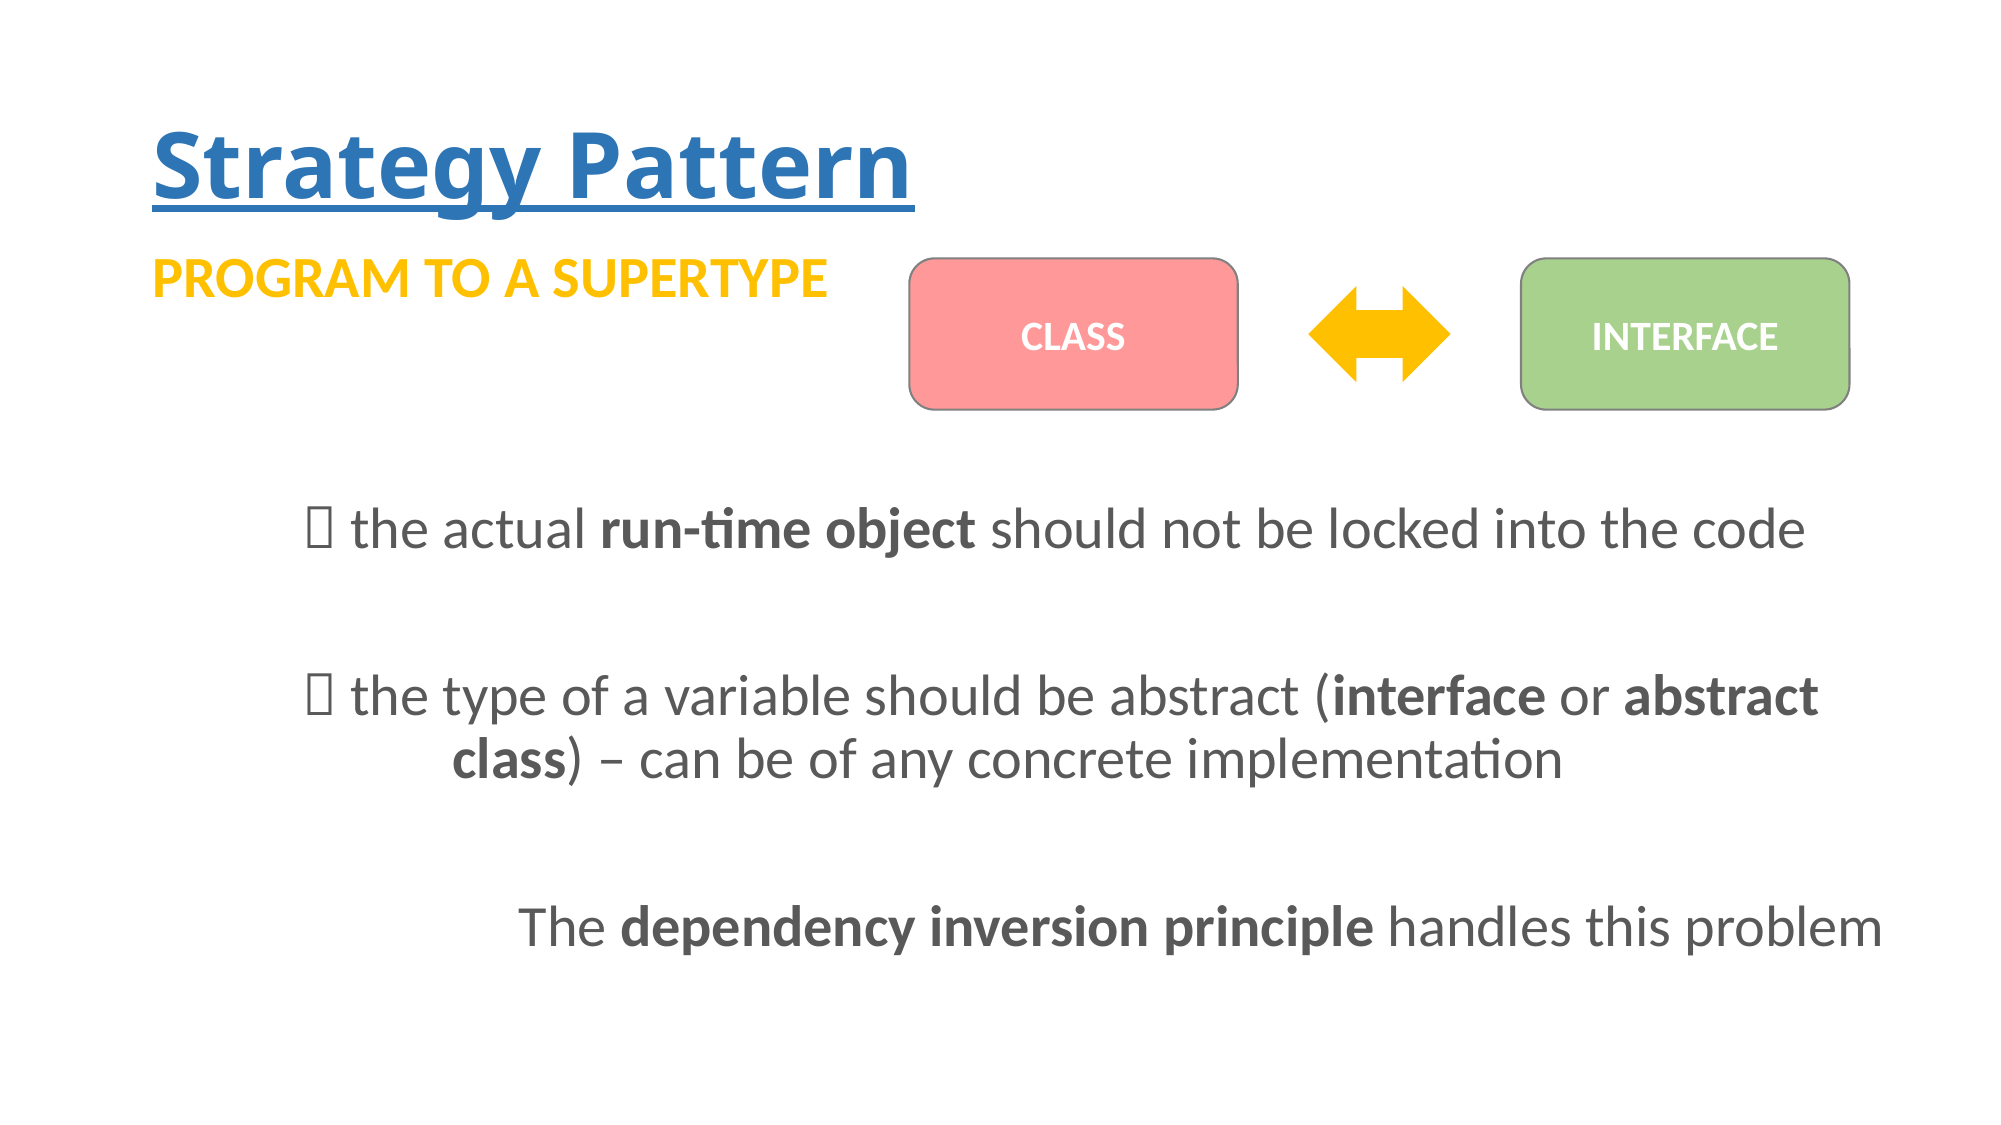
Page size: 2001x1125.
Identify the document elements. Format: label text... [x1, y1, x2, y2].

title Strategy Pattern [137, 59, 1863, 239]
text_box CLASS [908, 257, 1239, 411]
text_box INTERFACE [1519, 257, 1851, 411]
list PROGRAM TO A SUPERTYPE  the actual run-time object should not be locked into the code  the type of a variable should be abstract (interface or abstract class) – can be of any concrete implementation The dependency inversion principle handles this problem [137, 239, 1904, 1041]
text_box [1308, 285, 1451, 383]
